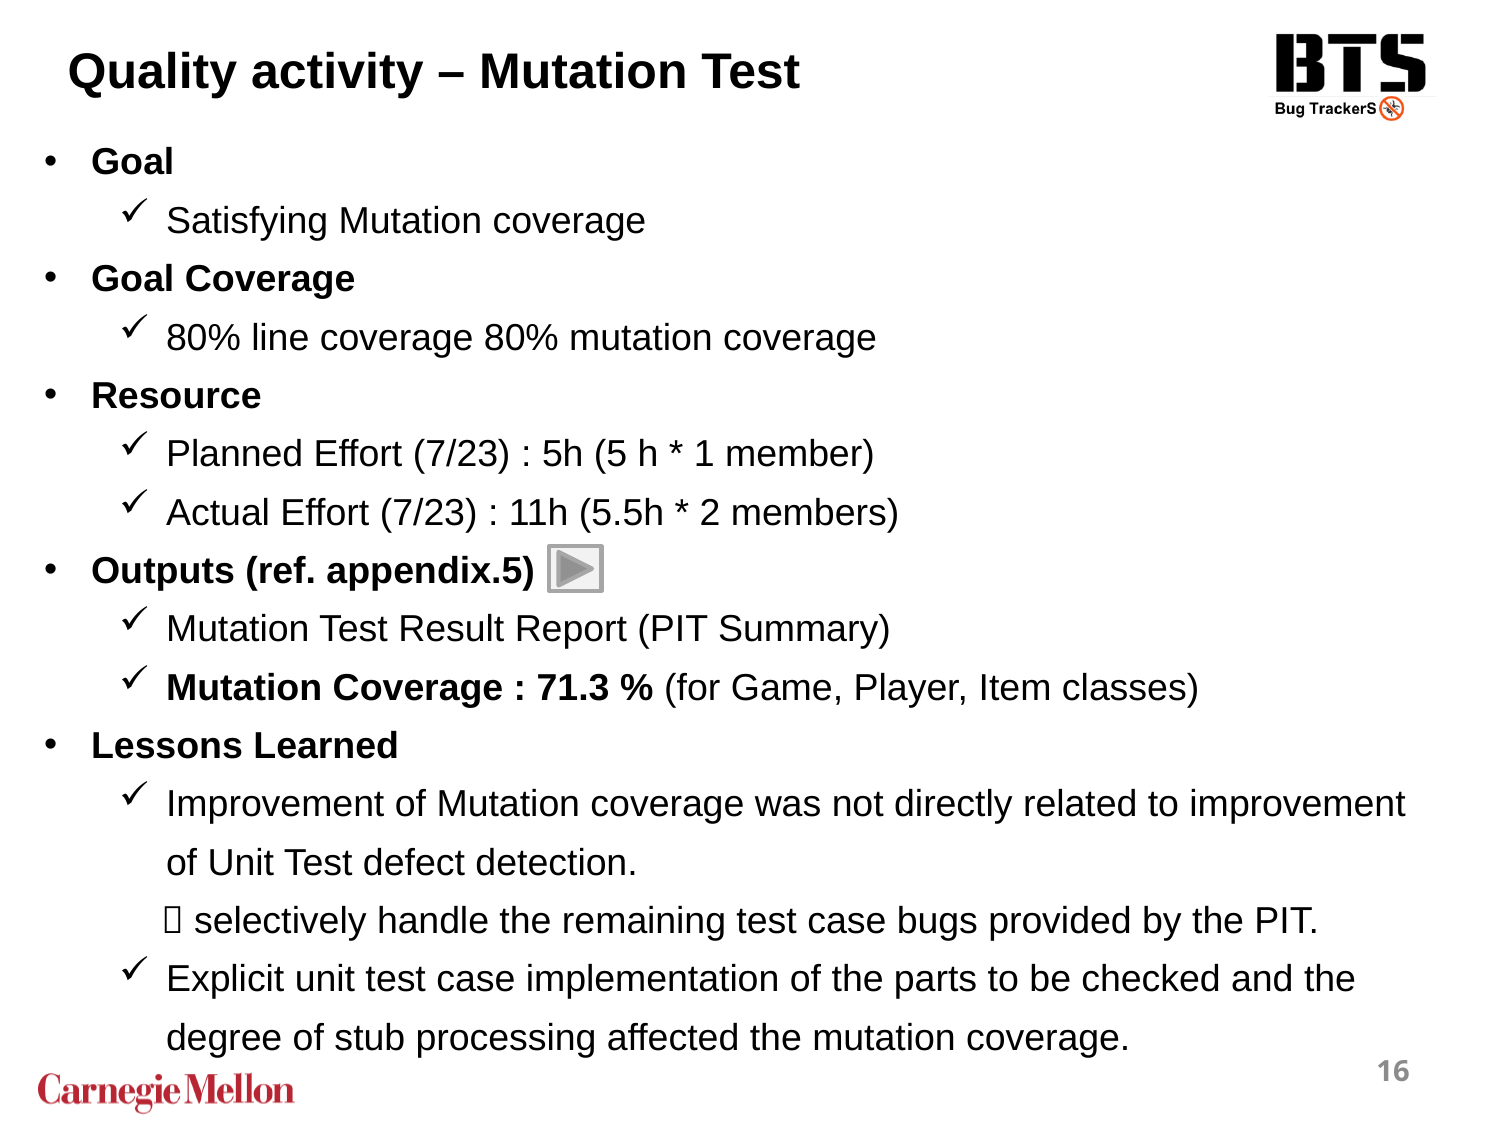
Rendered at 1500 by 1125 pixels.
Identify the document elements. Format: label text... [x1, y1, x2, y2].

slide_number 16 [1074, 1042, 1425, 1103]
picture [1263, 30, 1437, 127]
text_box Quality activity – Mutation Test [53, 30, 1262, 106]
text_box [547, 544, 604, 593]
picture [35, 1068, 296, 1116]
text_box Goal Satisfying Mutation coverage Goal Coverage 80% line coverage 80% mutation coverage Resource Planned Effort (7/23) : 5h (5 h * 1 member) Actual Effort (7/23) : 11h (5.5h * 2 members) Outputs (ref. appendix.5) Mutation Test Result Report (PIT Summary) Mutation Coverage : 71.3 % (for Game, Player, Item classes) Lessons Learned Improvement of Mutation coverage was not directly related to improvement of Unit Test defect detection.  selectively handle the remaining test case bugs provided by the PIT. Explicit unit test case implementation of the parts to be checked and the degree of stub processing affected the mutation coverage. [29, 116, 1424, 1066]
